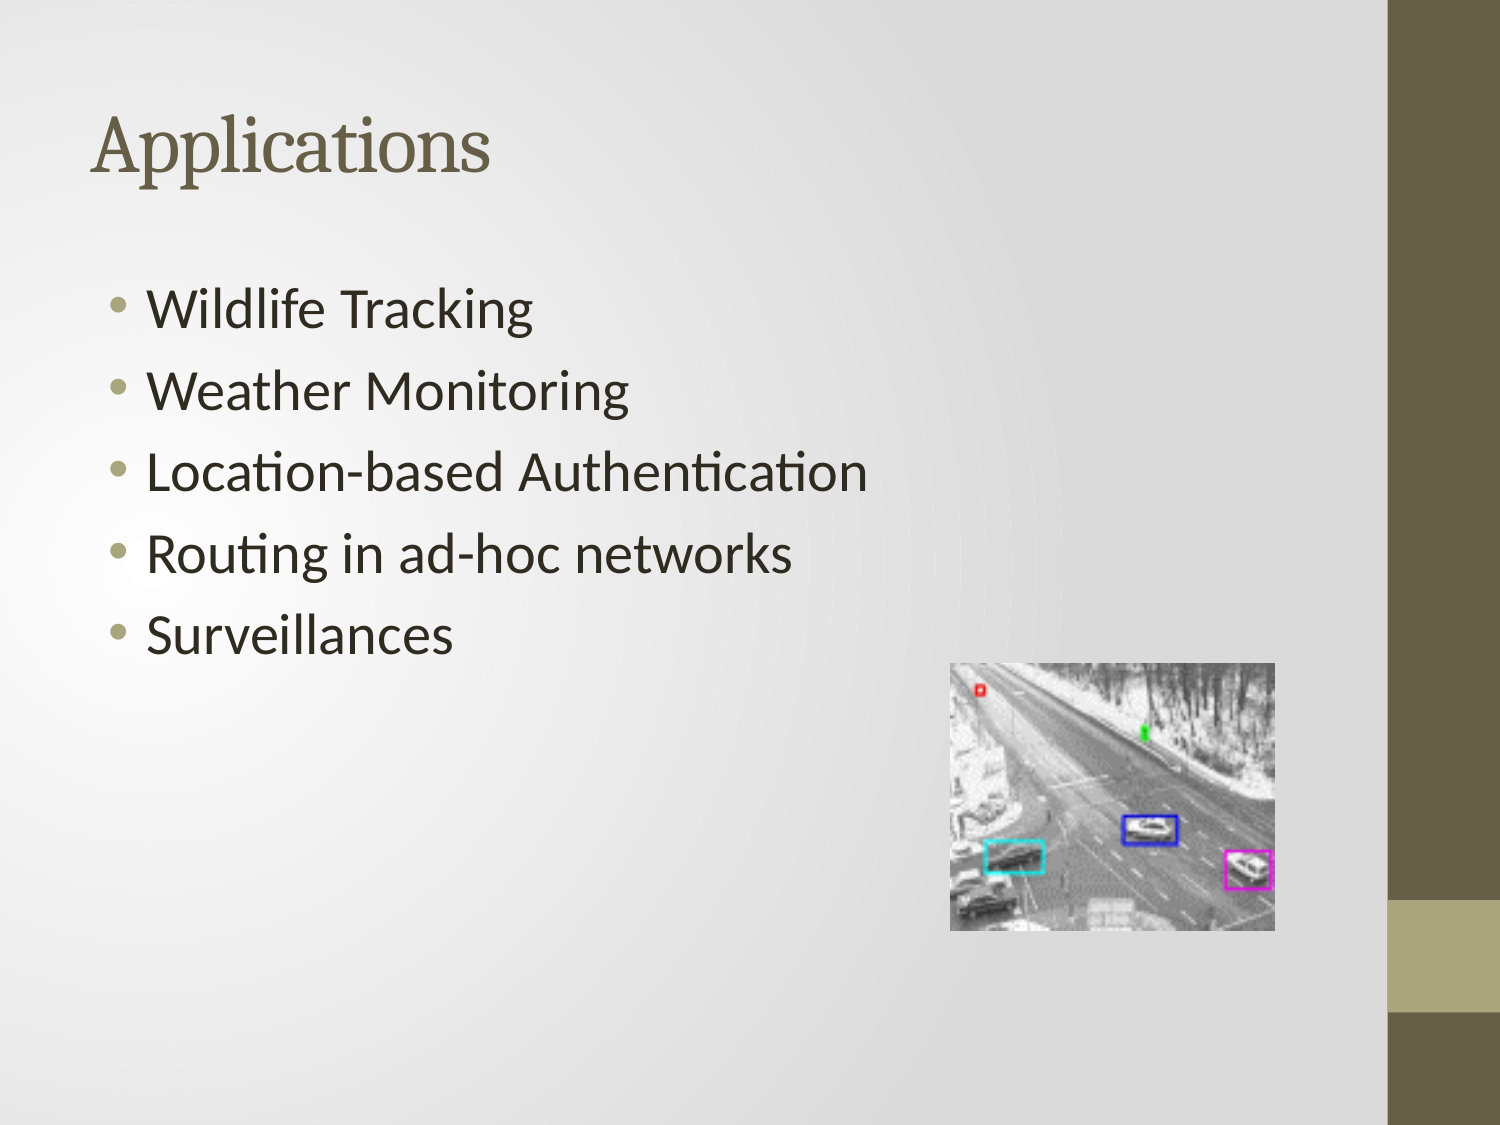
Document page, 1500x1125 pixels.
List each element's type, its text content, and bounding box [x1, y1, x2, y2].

picture [949, 662, 1276, 931]
list Wildlife Tracking Weather Monitoring Location-based Authentication Routing in ad-hoc networks Surveillances [75, 262, 1325, 1050]
title Applications [75, 45, 1325, 233]
